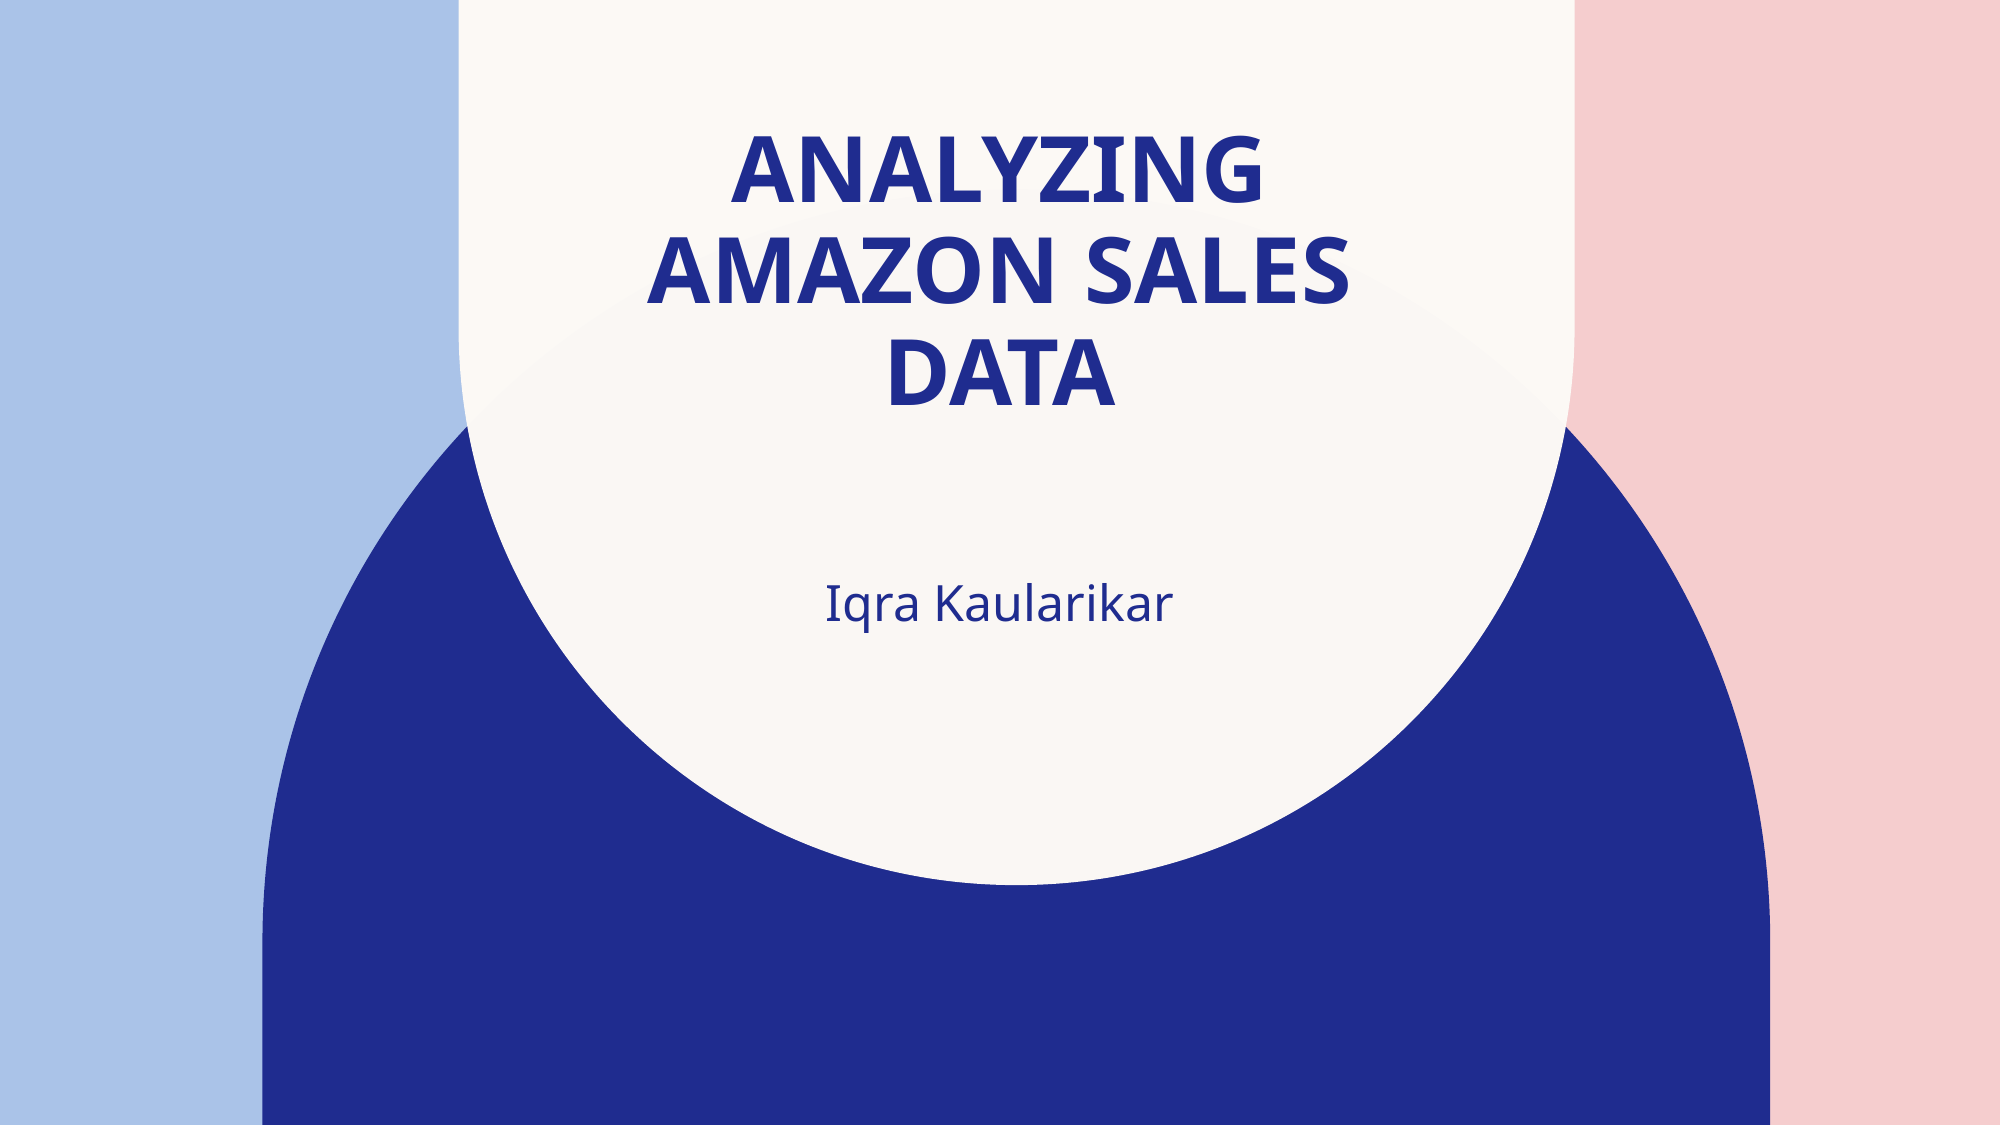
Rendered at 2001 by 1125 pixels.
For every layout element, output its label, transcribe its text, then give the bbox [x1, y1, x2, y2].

title ANALYZing AMAZON SALES DATA [558, 119, 1442, 527]
subtitle Iqra Kaularikar​ [713, 571, 1287, 716]
